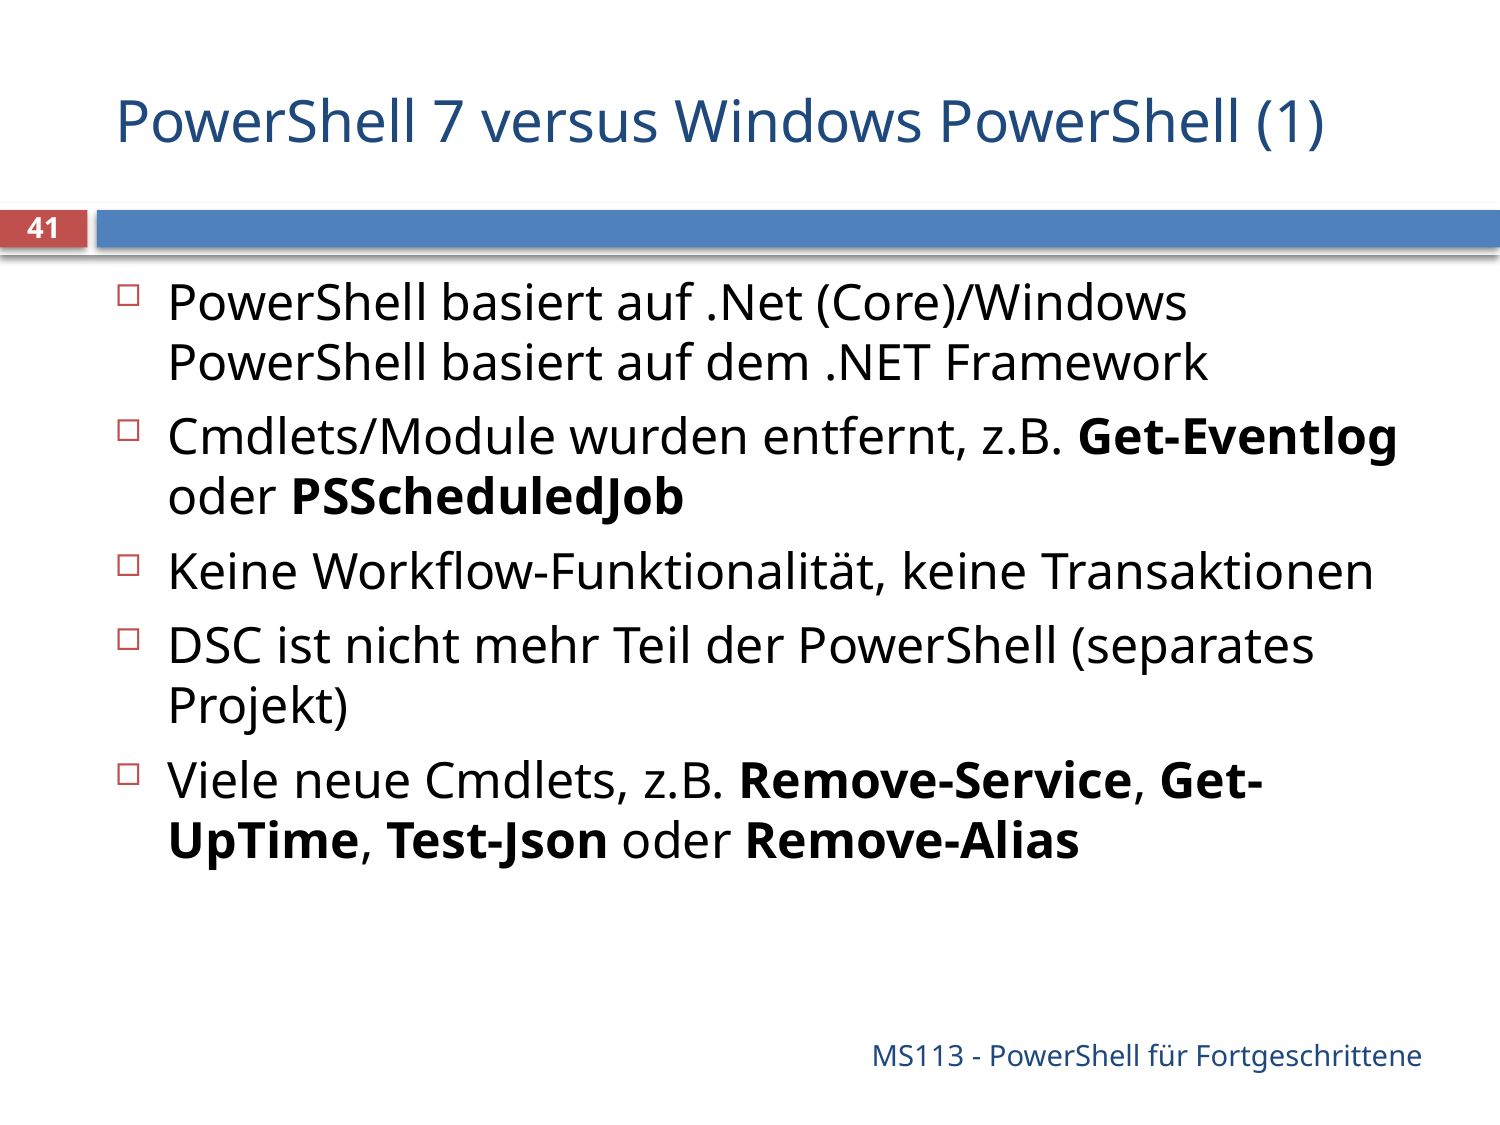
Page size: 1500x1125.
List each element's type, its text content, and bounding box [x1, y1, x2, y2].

footer MS113 - PowerShell für Fortgeschrittene [99, 1024, 1438, 1085]
list PowerShell basiert auf .Net (Core)/Windows PowerShell basiert auf dem .NET Framework Cmdlets/Module wurden entfernt, z.B. Get-Eventlog oder PSScheduledJob Keine Workflow-Funktionalität, keine Transaktionen DSC ist nicht mehr Teil der PowerShell (separates Projekt) Viele neue Cmdlets, z.B. Remove-Service, Get-UpTime, Test-Json oder Remove-Alias [100, 262, 1438, 1000]
title PowerShell 7 versus Windows PowerShell (1) [100, 37, 1495, 200]
slide_number 41 [0, 208, 88, 249]
